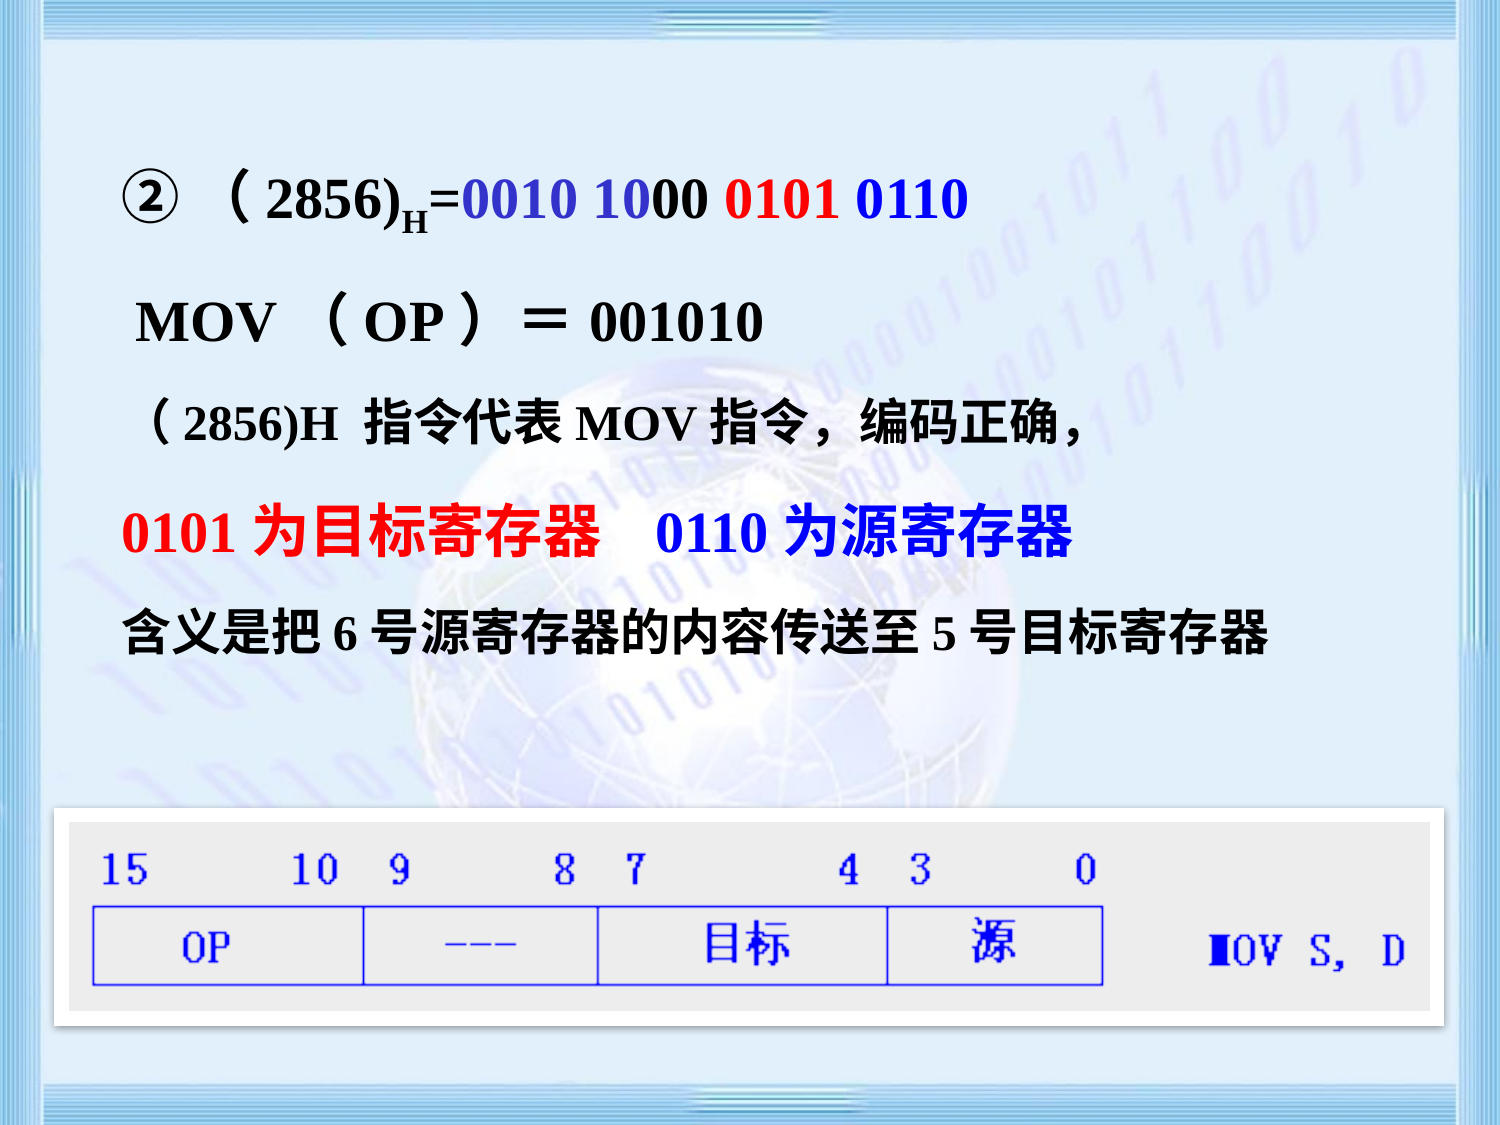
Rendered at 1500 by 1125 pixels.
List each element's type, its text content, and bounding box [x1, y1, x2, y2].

picture [0, 0, 1500, 1125]
slide_number [112, 1024, 426, 1101]
text_box ②（2856)H=0010 1000 0101 0110 MOV（OP）＝001010 （2856)H 指令代表MOV指令，编码正确， 0101为目标寄存器 0110为源寄存器 含义是把6号源寄存器的内容传送至5号目标寄存器 [106, 137, 1394, 782]
slide_number [1074, 1024, 1388, 1101]
